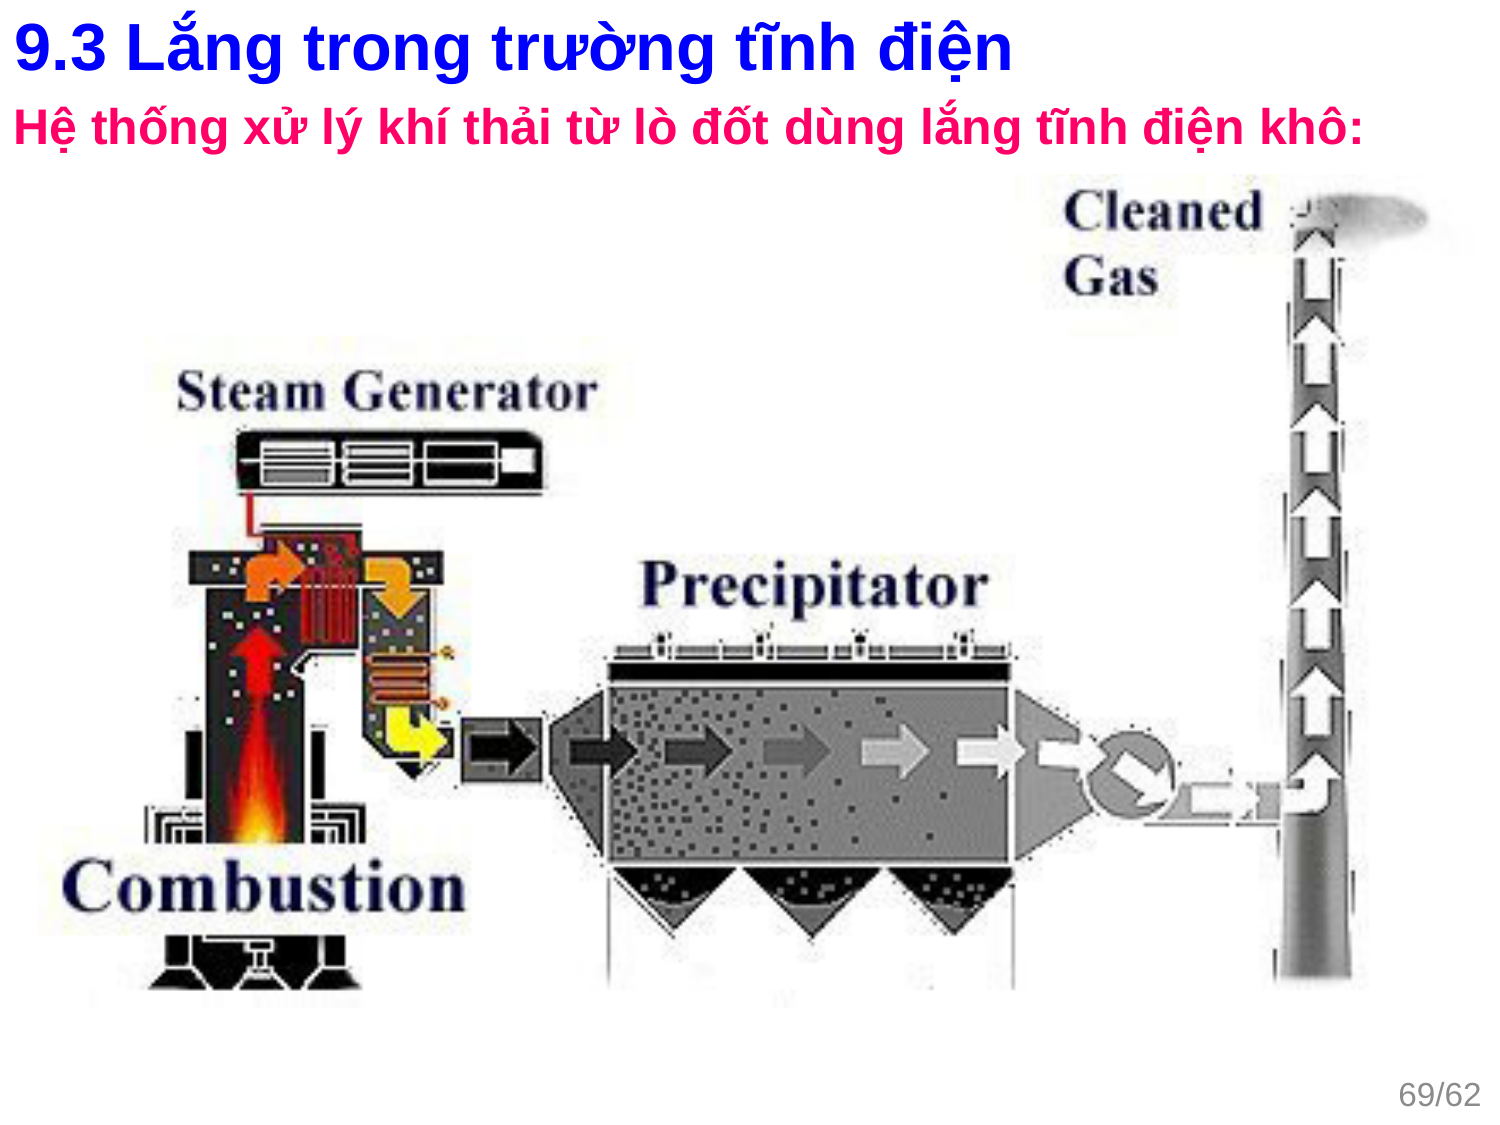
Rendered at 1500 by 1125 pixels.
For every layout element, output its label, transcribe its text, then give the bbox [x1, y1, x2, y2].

text_box 9.3 Lắng trong trường tĩnh điện [0, 0, 1500, 89]
picture [37, 174, 1476, 1008]
text_box Hệ thống xử lý khí thải từ lò đốt dùng lắng tĩnh điện khô: [0, 89, 1500, 163]
slide_number 69/62 [1146, 1063, 1497, 1124]
